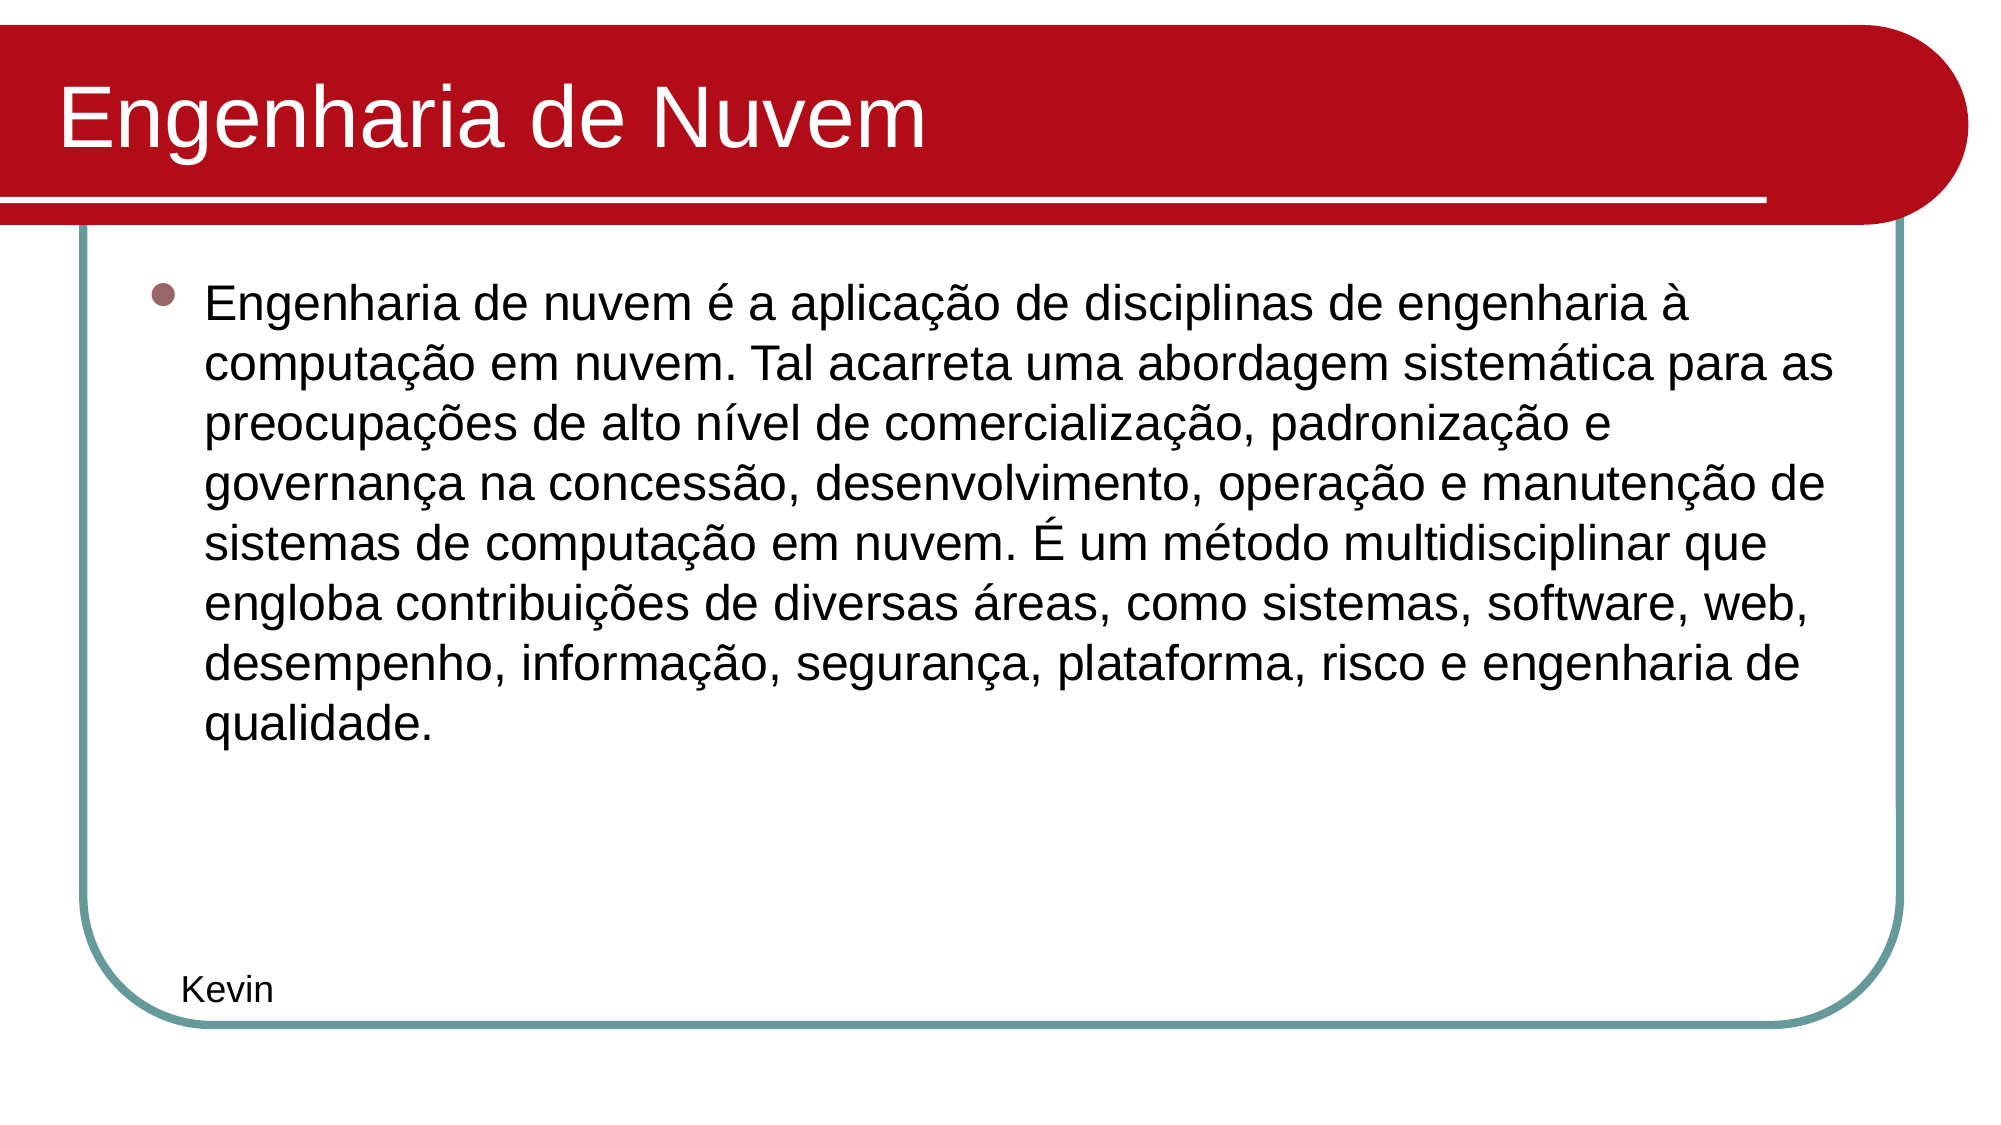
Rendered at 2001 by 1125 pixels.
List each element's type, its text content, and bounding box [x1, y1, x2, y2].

text_box Kevin [165, 957, 639, 1017]
title Engenharia de Nuvem [42, 37, 1796, 188]
list Engenharia de nuvem é a aplicação de disciplinas de engenharia à computação em nuvem. Tal acarreta uma abordagem sistemática para as preocupações de alto nível de comercialização, padronização e governança na concessão, desenvolvimento, operação e manutenção de sistemas de computação em nuvem. É um método multidisciplinar que engloba contribuições de diversas áreas, como sistemas, software, web, desempenho, informação, segurança, plataforma, risco e engenharia de qualidade. [133, 262, 1867, 988]
